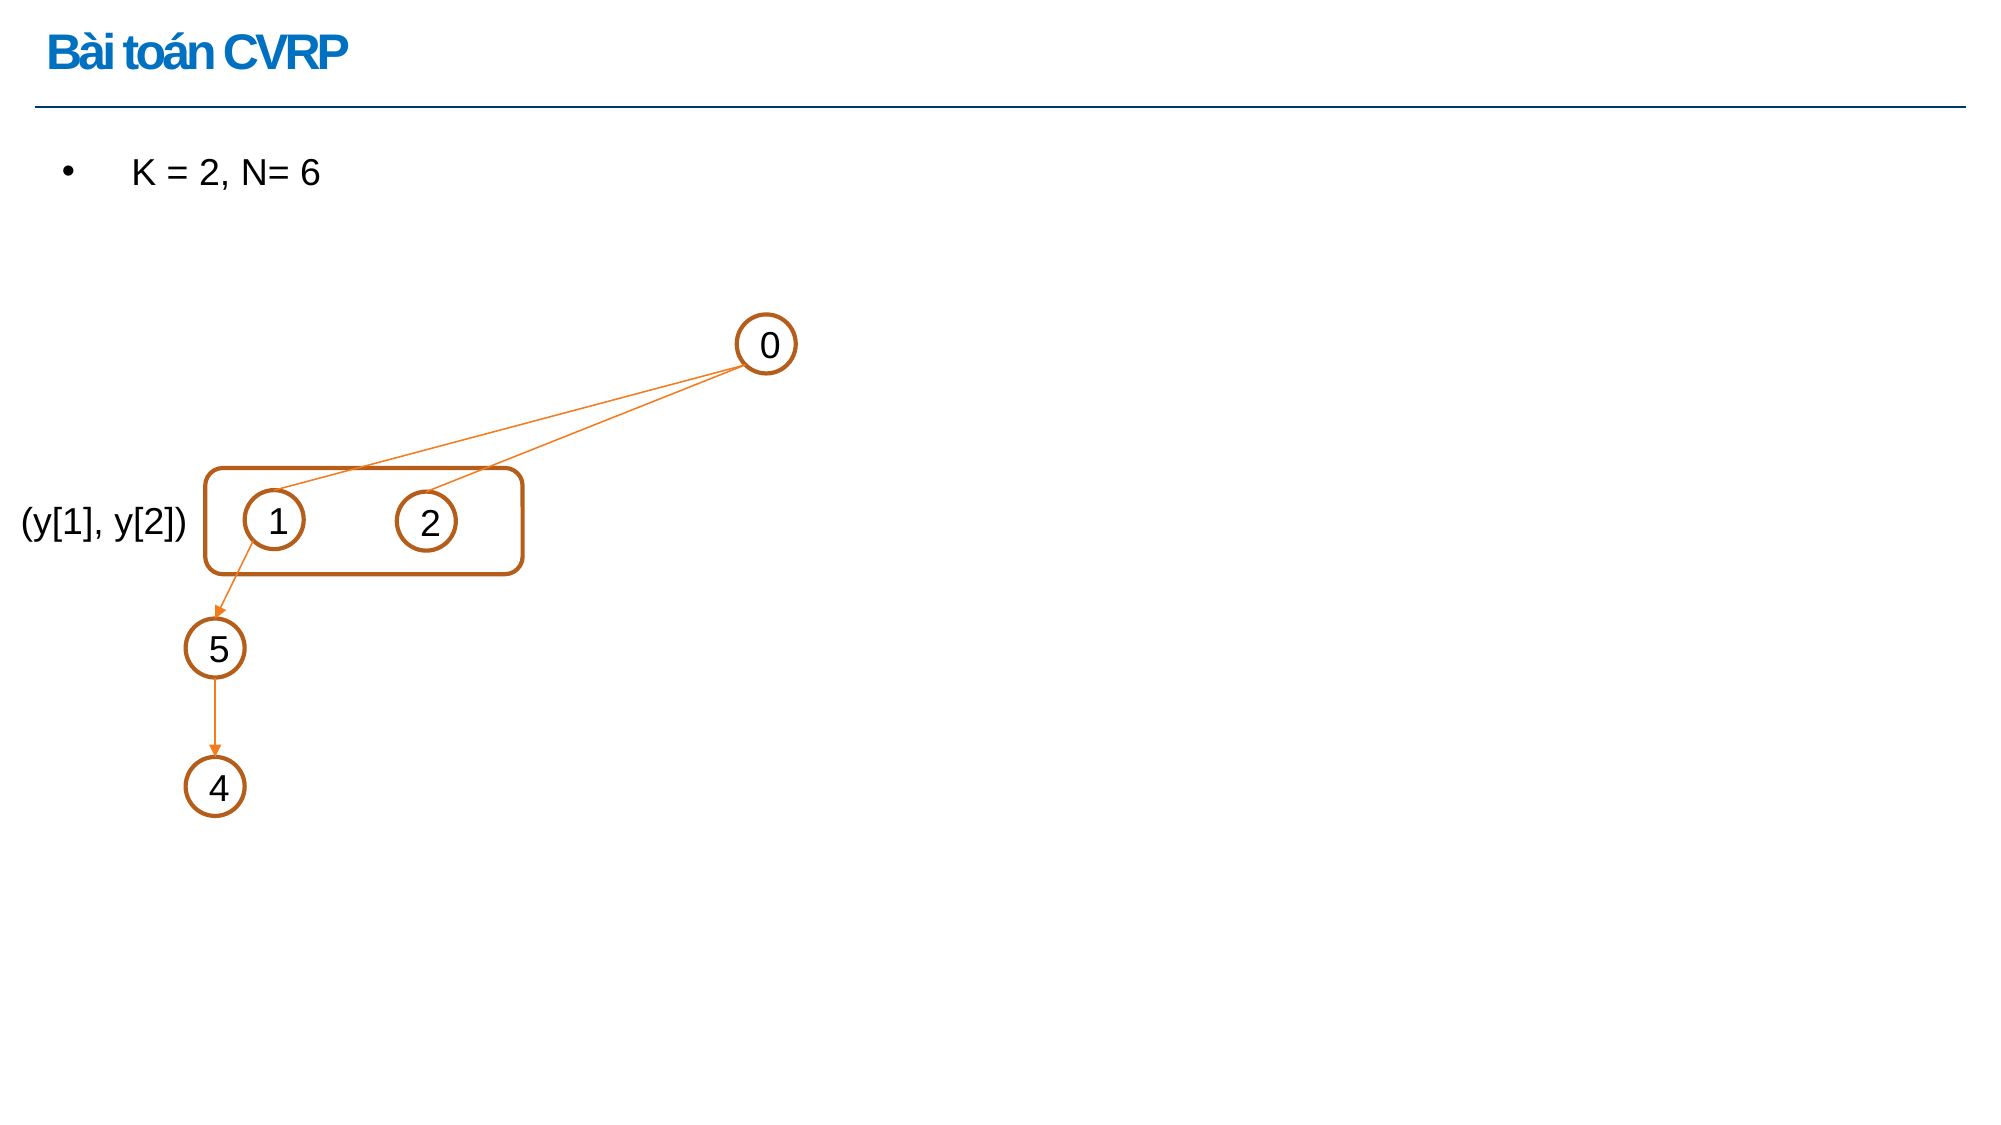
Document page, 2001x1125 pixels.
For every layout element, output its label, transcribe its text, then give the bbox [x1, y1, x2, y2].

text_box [426, 364, 746, 492]
text_box K = 2, N= 6 [47, 141, 1966, 963]
text_box (y[1], y[2]) [5, 490, 209, 550]
text_box 5 [183, 617, 247, 680]
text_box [214, 540, 254, 619]
text_box 2 [394, 498, 458, 553]
text_box 0 [734, 312, 798, 376]
text_box [203, 465, 525, 577]
title Bài toán CVRP [31, 11, 1592, 103]
text_box 4 [183, 755, 247, 819]
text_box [273, 364, 425, 491]
